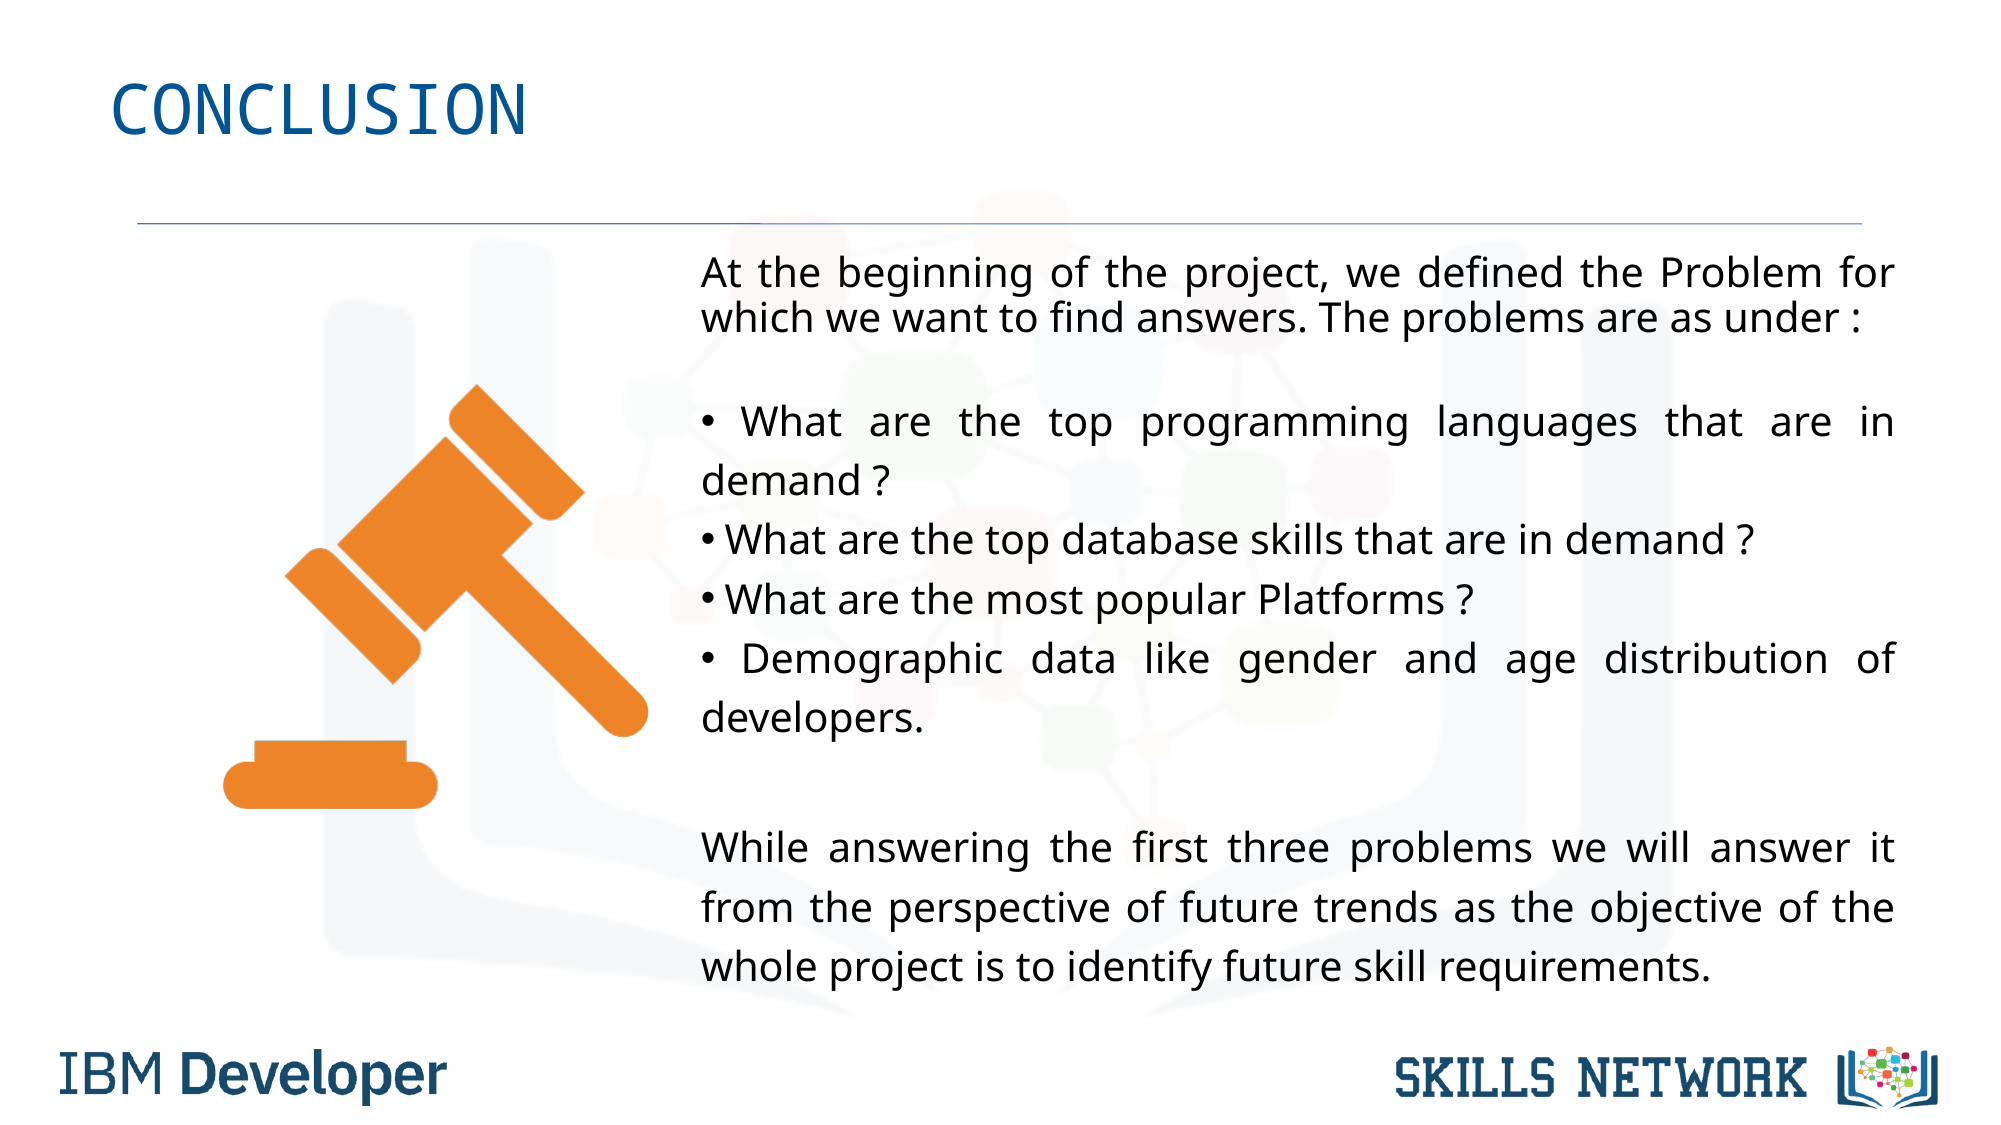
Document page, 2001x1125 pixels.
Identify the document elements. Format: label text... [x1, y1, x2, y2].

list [184, 346, 686, 848]
list At the beginning of the project, we defined the Problem for which we want to find answers. The problems are as under : What are the top programming languages that are in demand ? What are the top database skills that are in demand ? What are the most popular Platforms ? Demographic data like gender and age distribution of developers. While answering the first three problems we will answer it from the perspective of future trends as the objective of the whole project is to identify future skill requirements. [685, 244, 1911, 1014]
title CONCLUSION [94, 66, 1820, 158]
picture [55, 1045, 459, 1108]
picture [1390, 1045, 1945, 1111]
